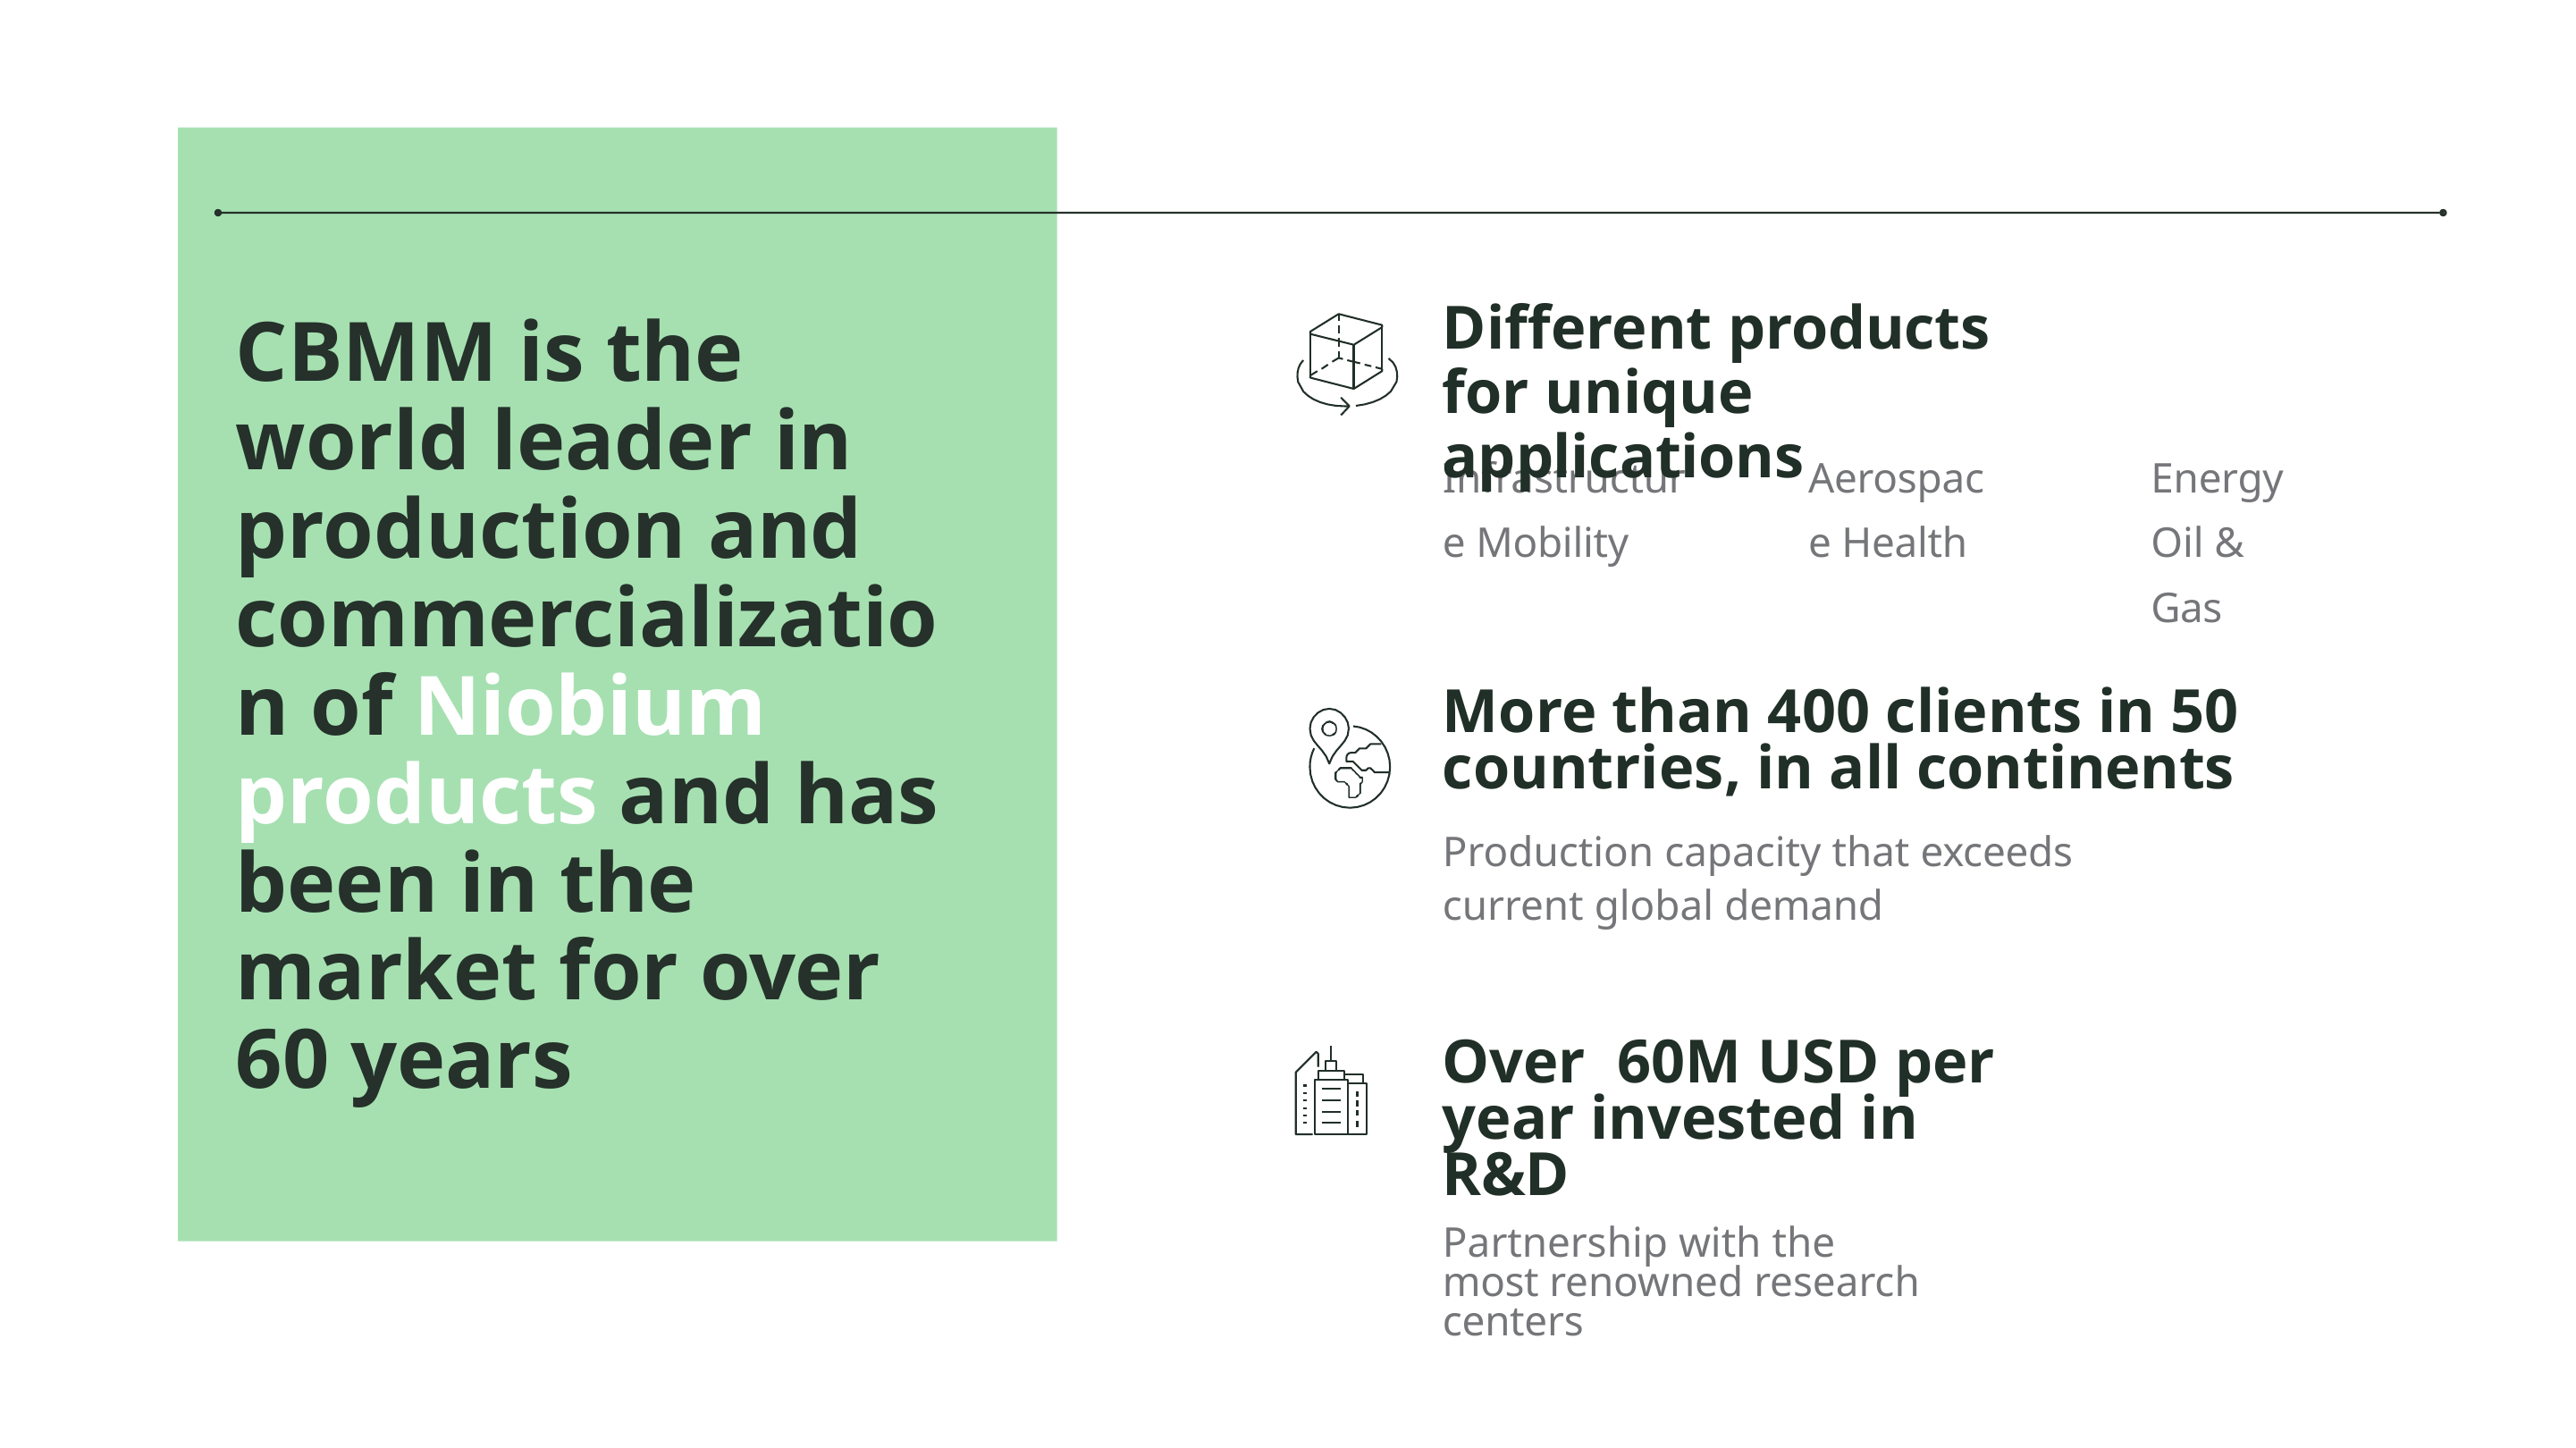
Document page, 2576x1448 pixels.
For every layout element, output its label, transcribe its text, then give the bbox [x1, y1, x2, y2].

text_box [1295, 1046, 1367, 1135]
text_box [214, 208, 2447, 217]
text_box More than 400 clients in 50 countries, in all continents Production capacity that exceeds current global demand [1440, 670, 2242, 930]
text_box CBMM is the world leader in production and commercialization of Niobium products and has been in the market for over 60 years [233, 299, 981, 1107]
text_box Different products for unique applications [1440, 294, 2126, 490]
text_box Aerospace Health [1806, 434, 1999, 566]
text_box Over 60M USD per year invested in R&D Partnership with the most renowned research centers [1440, 1021, 2056, 1344]
text_box Energy Oil & Gas [2149, 434, 2326, 631]
text_box Infrastructure Mobility [1440, 490, 1687, 566]
text_box [1297, 314, 1398, 416]
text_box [1309, 707, 1392, 809]
text_box [178, 127, 1057, 1242]
